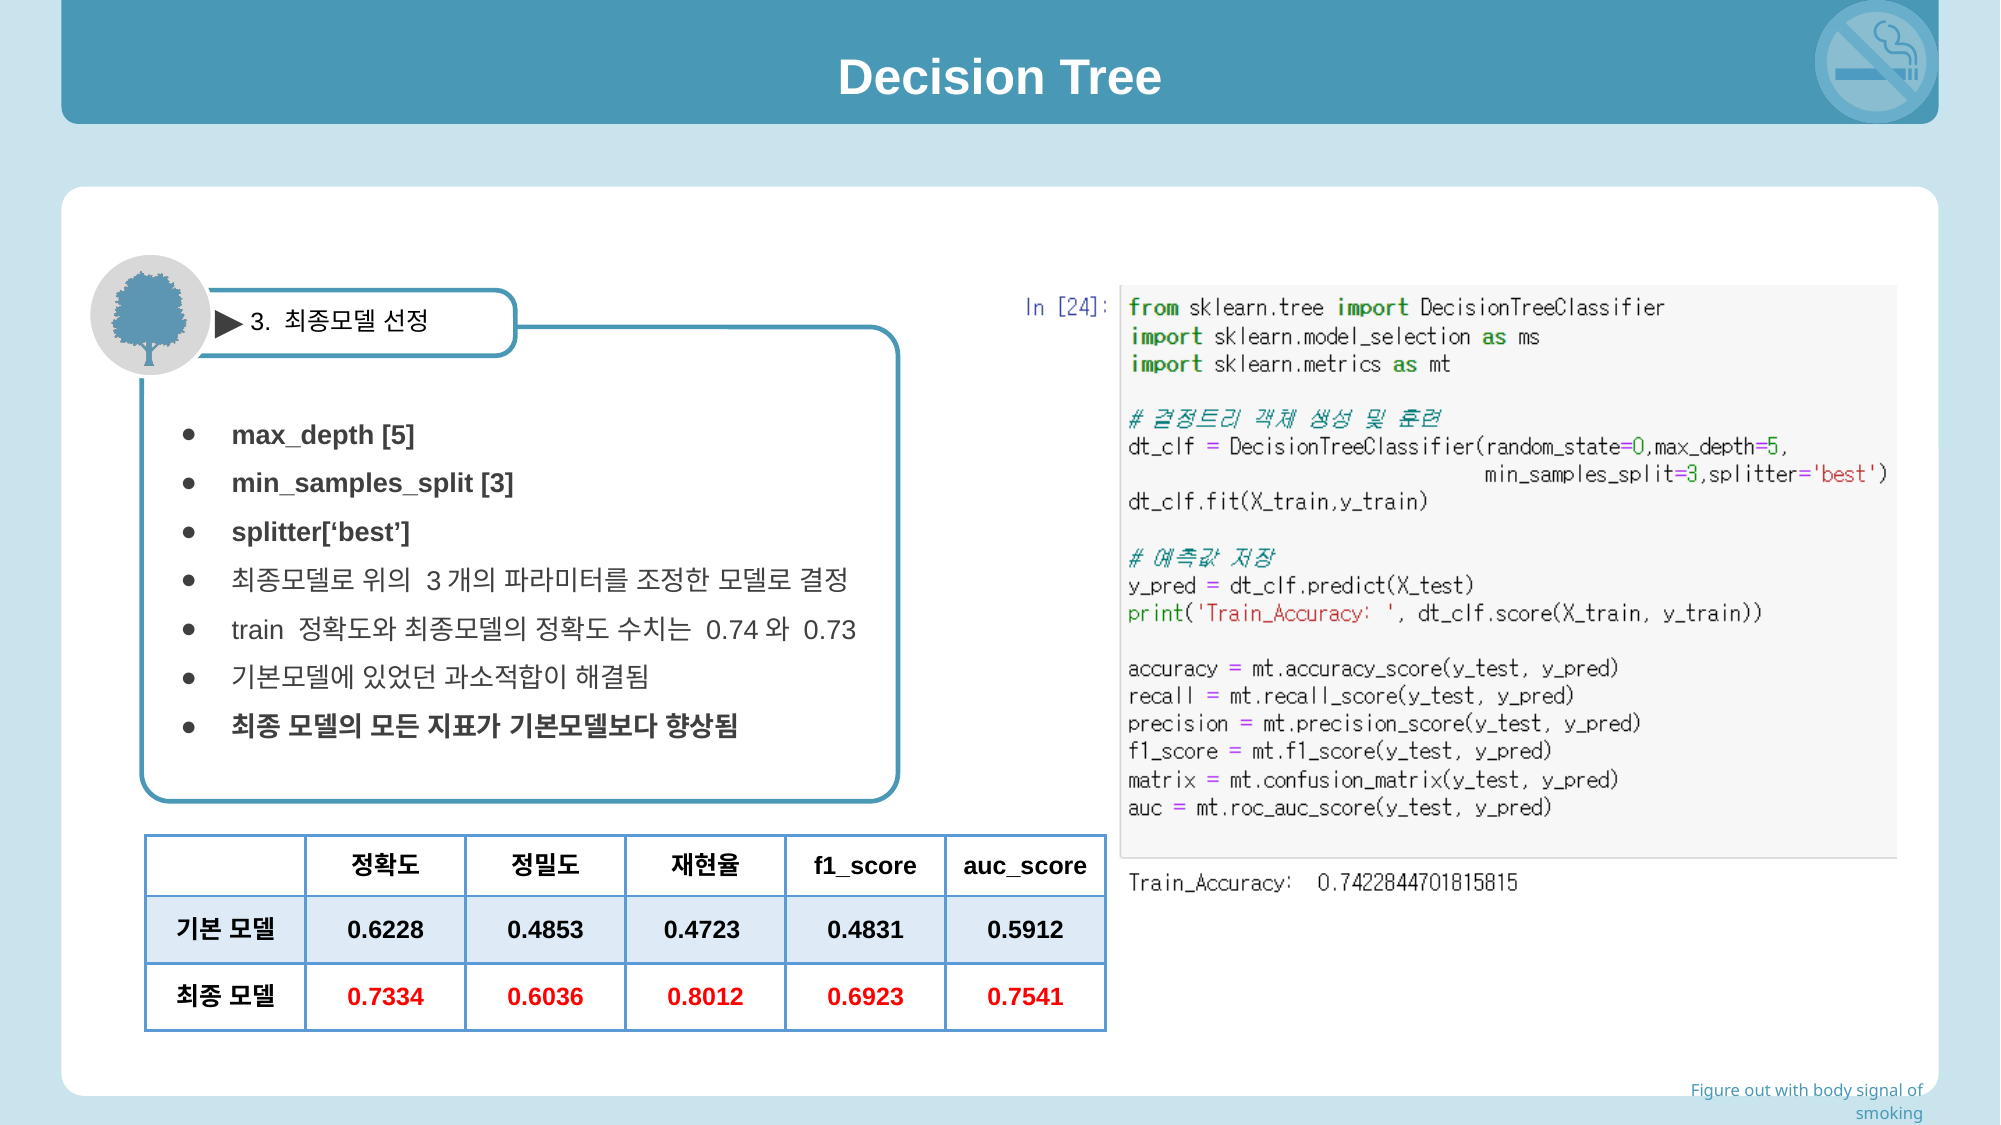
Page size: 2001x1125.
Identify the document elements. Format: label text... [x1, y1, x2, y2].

picture [1013, 285, 1898, 901]
text_box Decision Tree [61, 0, 1812, 124]
table_cell 0.7334 [307, 965, 464, 1029]
table_header 재현율 [627, 837, 784, 895]
table_header 정확도 [307, 837, 464, 895]
table_header f1_score [787, 837, 944, 895]
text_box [88, 252, 532, 378]
table_cell 0.4831 [787, 897, 944, 962]
table_header [147, 837, 304, 895]
picture [1814, 0, 1939, 125]
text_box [141, 326, 899, 802]
table_cell 0.6036 [467, 965, 624, 1029]
text_box [61, 186, 1939, 1096]
table_cell 0.7541 [947, 965, 1104, 1029]
text_box Figure out with body signal of smoking [1605, 1061, 1939, 1125]
table_header 정밀도 [467, 837, 624, 895]
table_cell 0.4723 [627, 897, 784, 962]
picture [111, 271, 187, 366]
table_cell 0.8012 [627, 965, 784, 1029]
table_cell 0.4853 [467, 897, 624, 962]
table_header auc_score [947, 837, 1008, 895]
table_cell 최종 모델 [147, 965, 304, 1029]
table_cell 0.6923 [787, 965, 944, 1029]
table_cell 기본 모델 [147, 897, 304, 962]
table_cell 0.6228 [307, 897, 464, 962]
table_cell 0.5912 [947, 897, 1104, 962]
